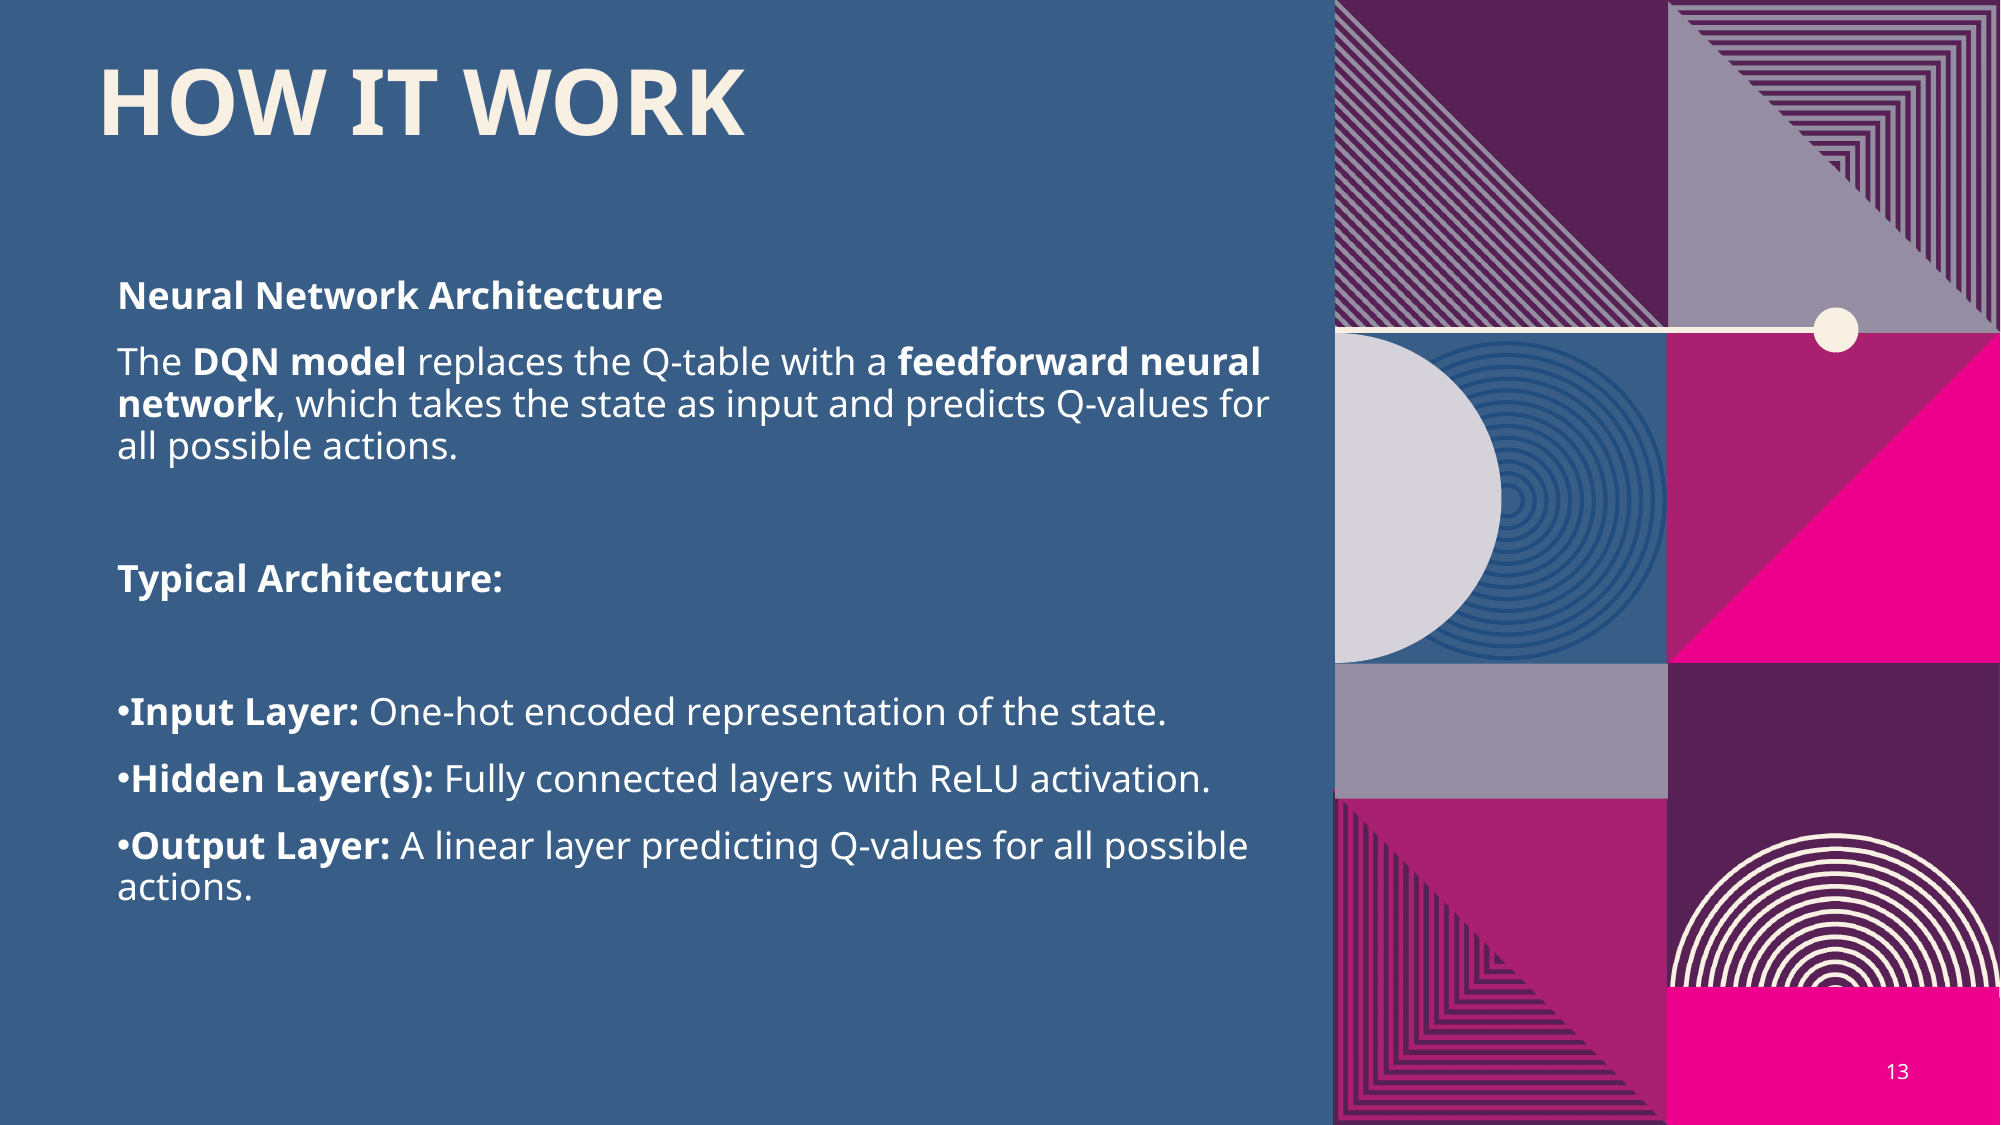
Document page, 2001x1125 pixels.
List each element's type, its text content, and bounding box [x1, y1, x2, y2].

title How it work [80, 49, 1162, 376]
picture [1333, 791, 1667, 1125]
list Neural Network Architecture The DQN model replaces the Q-table with a feedforward neural network, which takes the state as input and predicts Q-values for all possible actions. Typical Architecture: Input Layer: One-hot encoded representation of the state. Hidden Layer(s): Fully connected layers with ReLU activation. Output Layer: A linear layer predicting Q-values for all possible actions. [102, 267, 1319, 1103]
picture [1669, 833, 2001, 998]
picture [1335, 0, 2001, 333]
slide_number 13 [1849, 1042, 1925, 1103]
